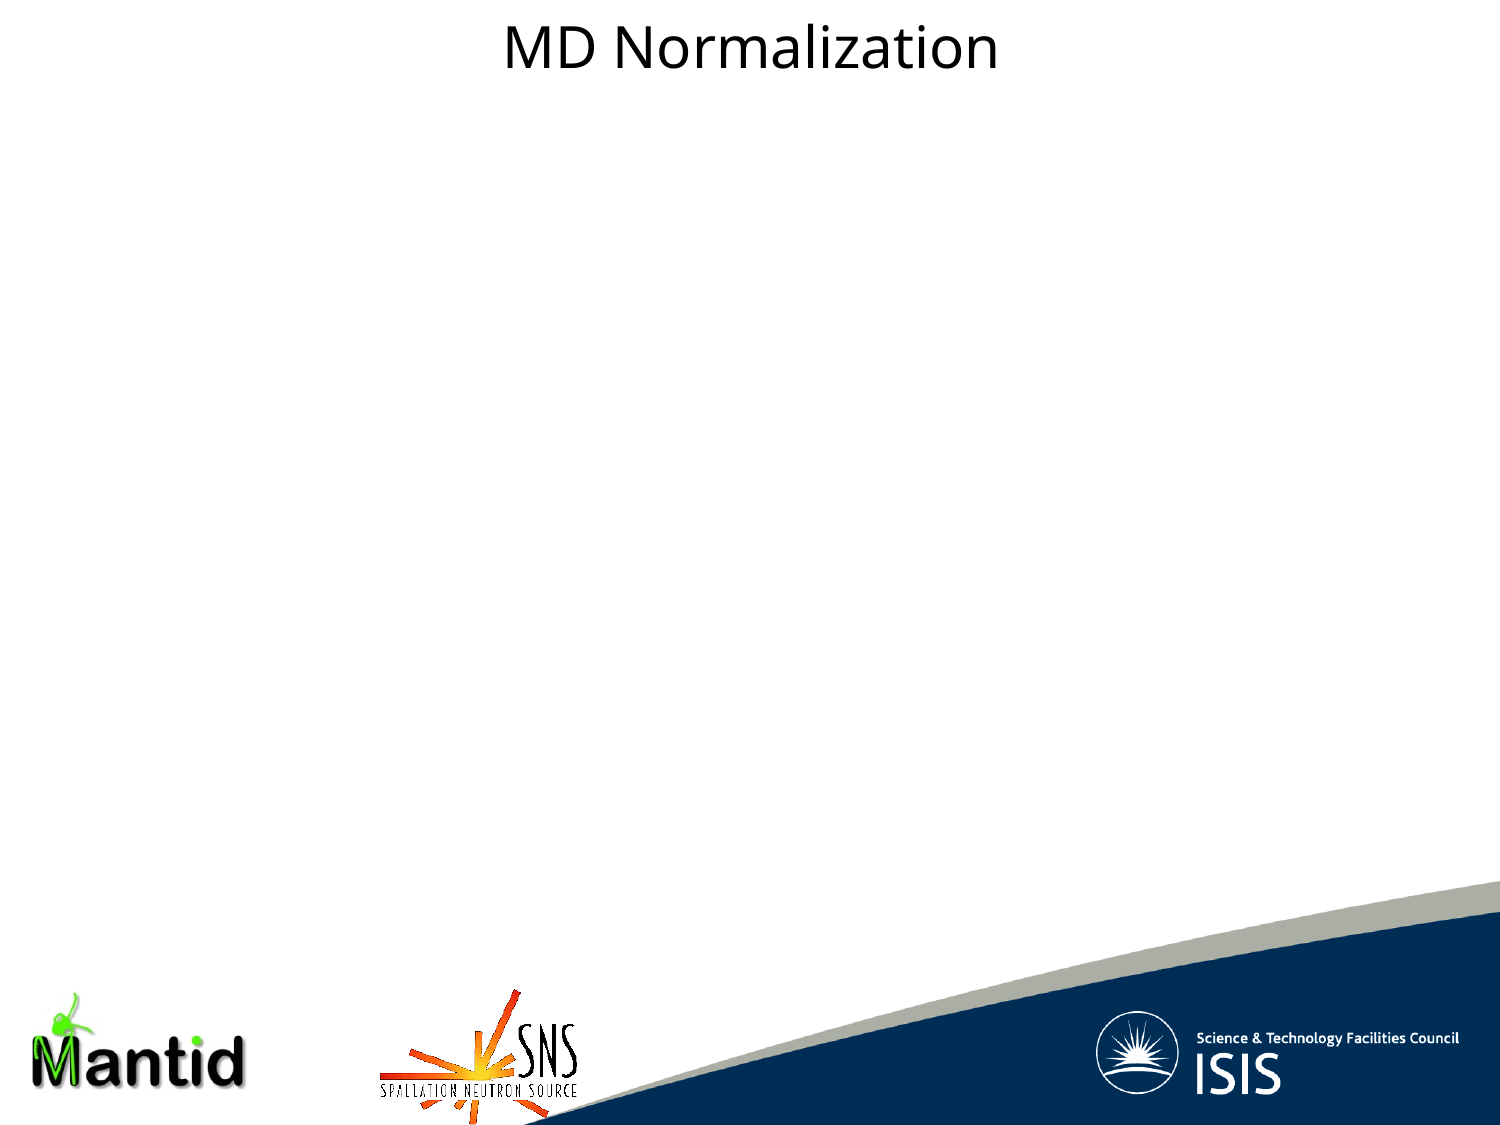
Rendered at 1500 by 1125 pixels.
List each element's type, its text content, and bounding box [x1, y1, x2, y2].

picture [0, 879, 1500, 1125]
text_box MD Normalization [76, 3, 1427, 191]
